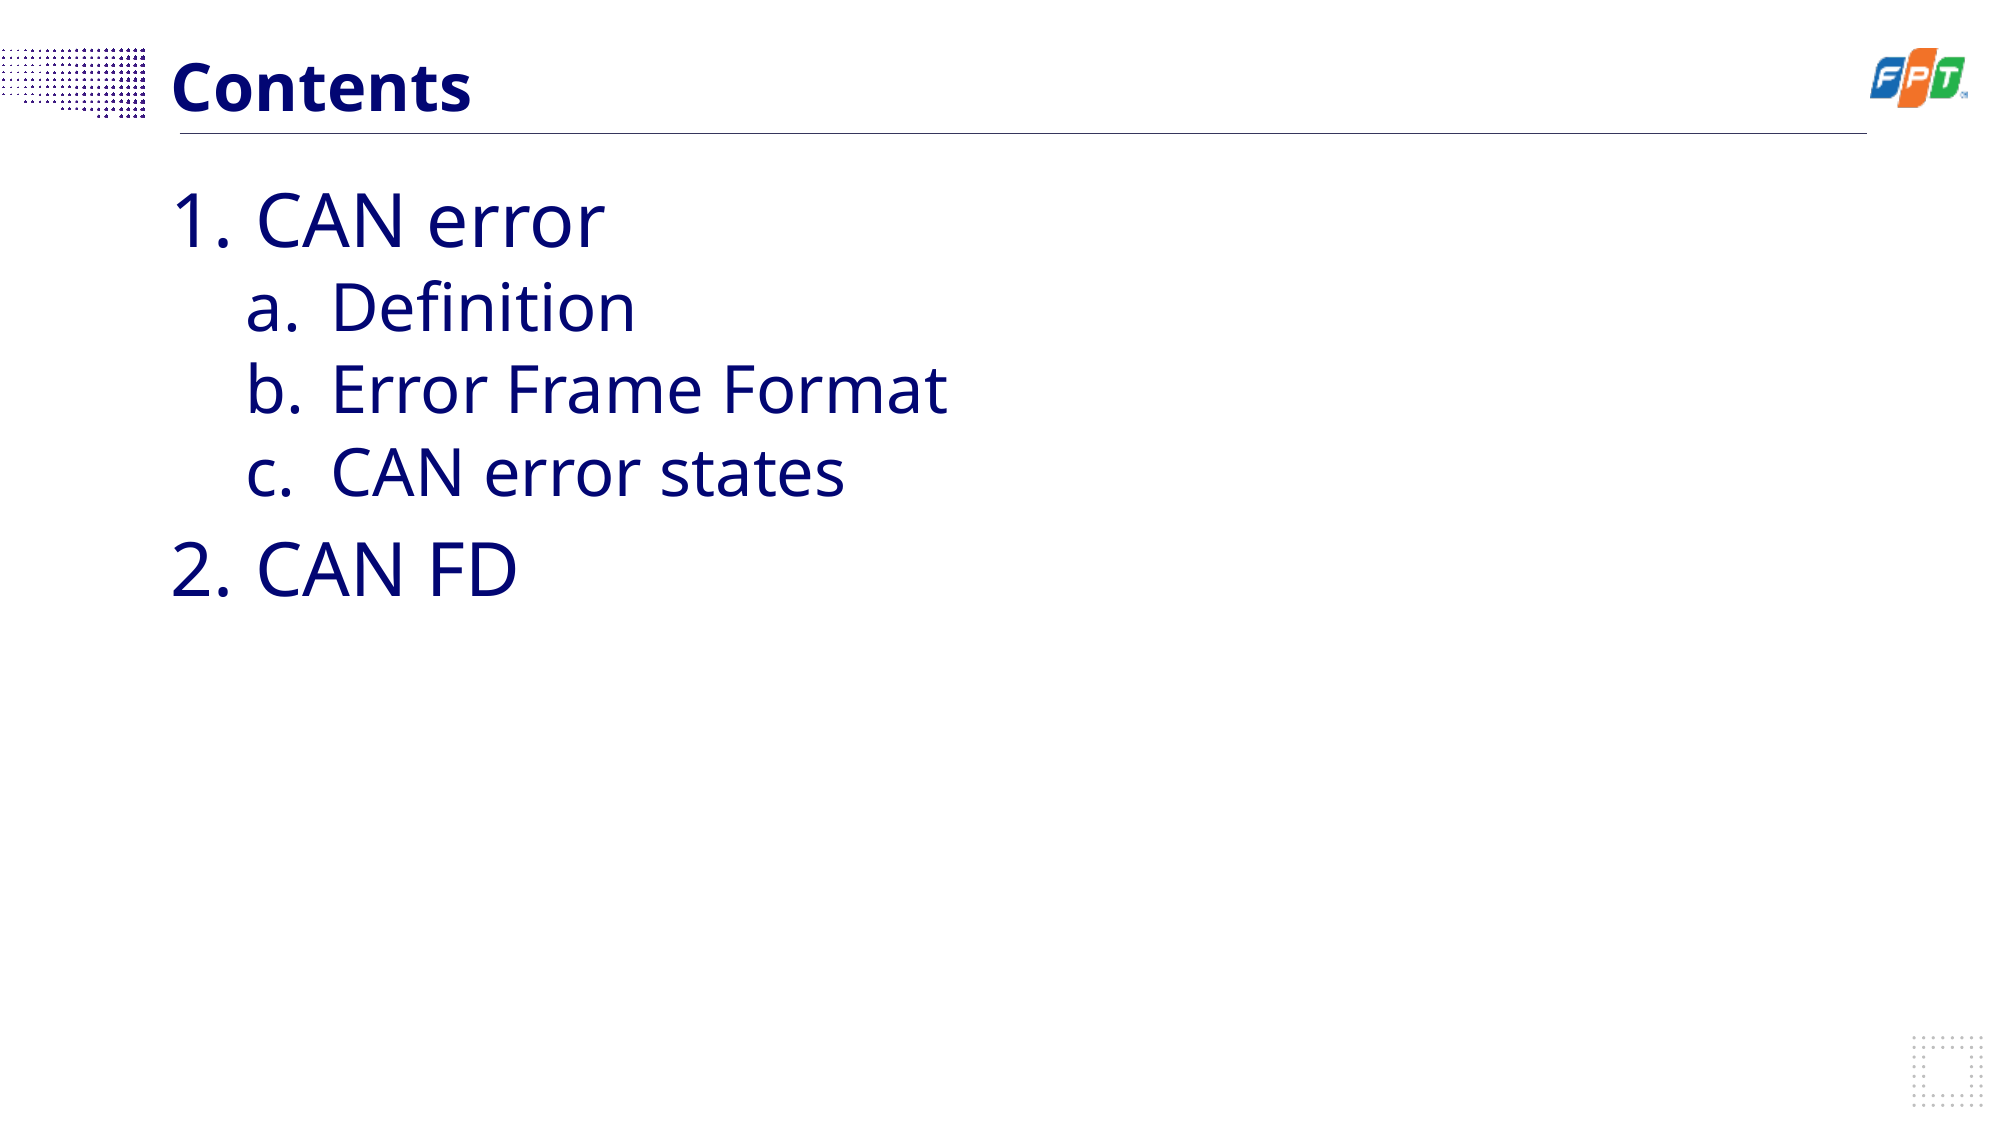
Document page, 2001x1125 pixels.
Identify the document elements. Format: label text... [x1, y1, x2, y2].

picture [1872, 48, 1968, 111]
list CAN error Definition Error Frame Format CAN error states CAN FD [155, 174, 1872, 1030]
title Contents [155, 45, 1872, 136]
